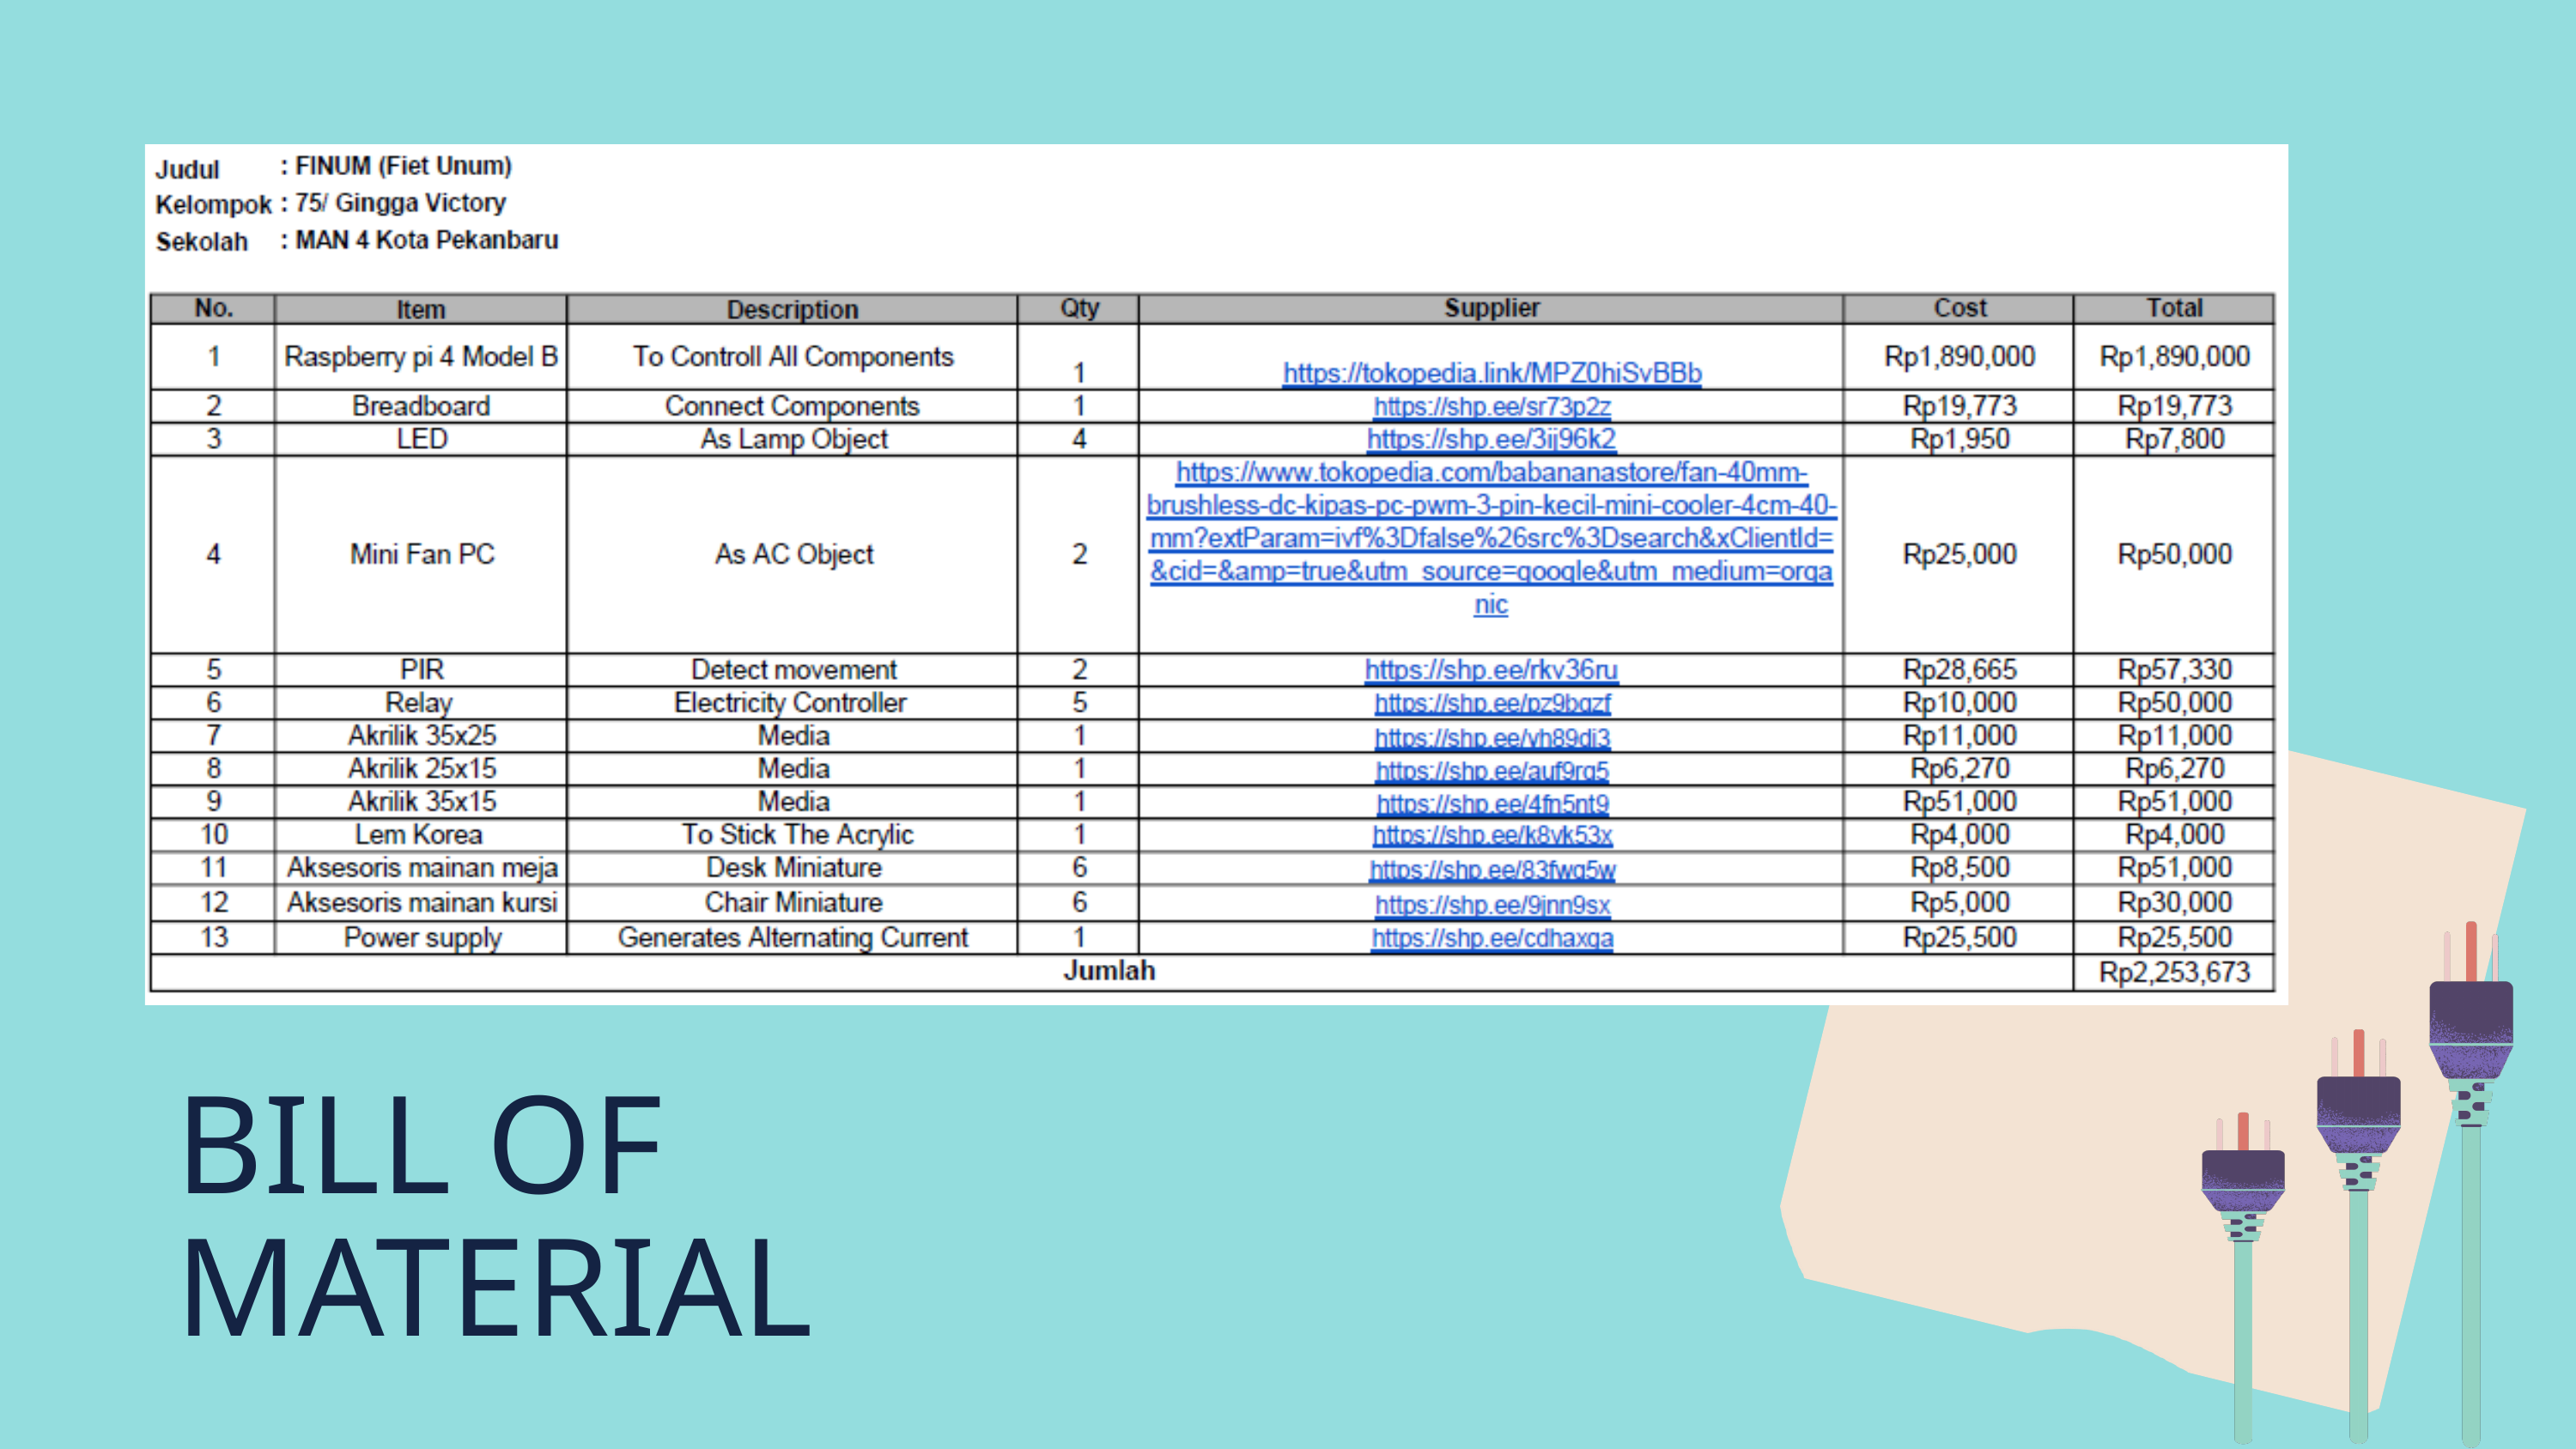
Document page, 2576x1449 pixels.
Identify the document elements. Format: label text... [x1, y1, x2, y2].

text_box [1765, 750, 2527, 1404]
text_box [2316, 1028, 2402, 1445]
text_box BILL OF MATERIAL [175, 1078, 910, 1363]
text_box [2201, 1112, 2286, 1445]
text_box [144, 144, 2289, 1005]
text_box [2428, 920, 2514, 1449]
